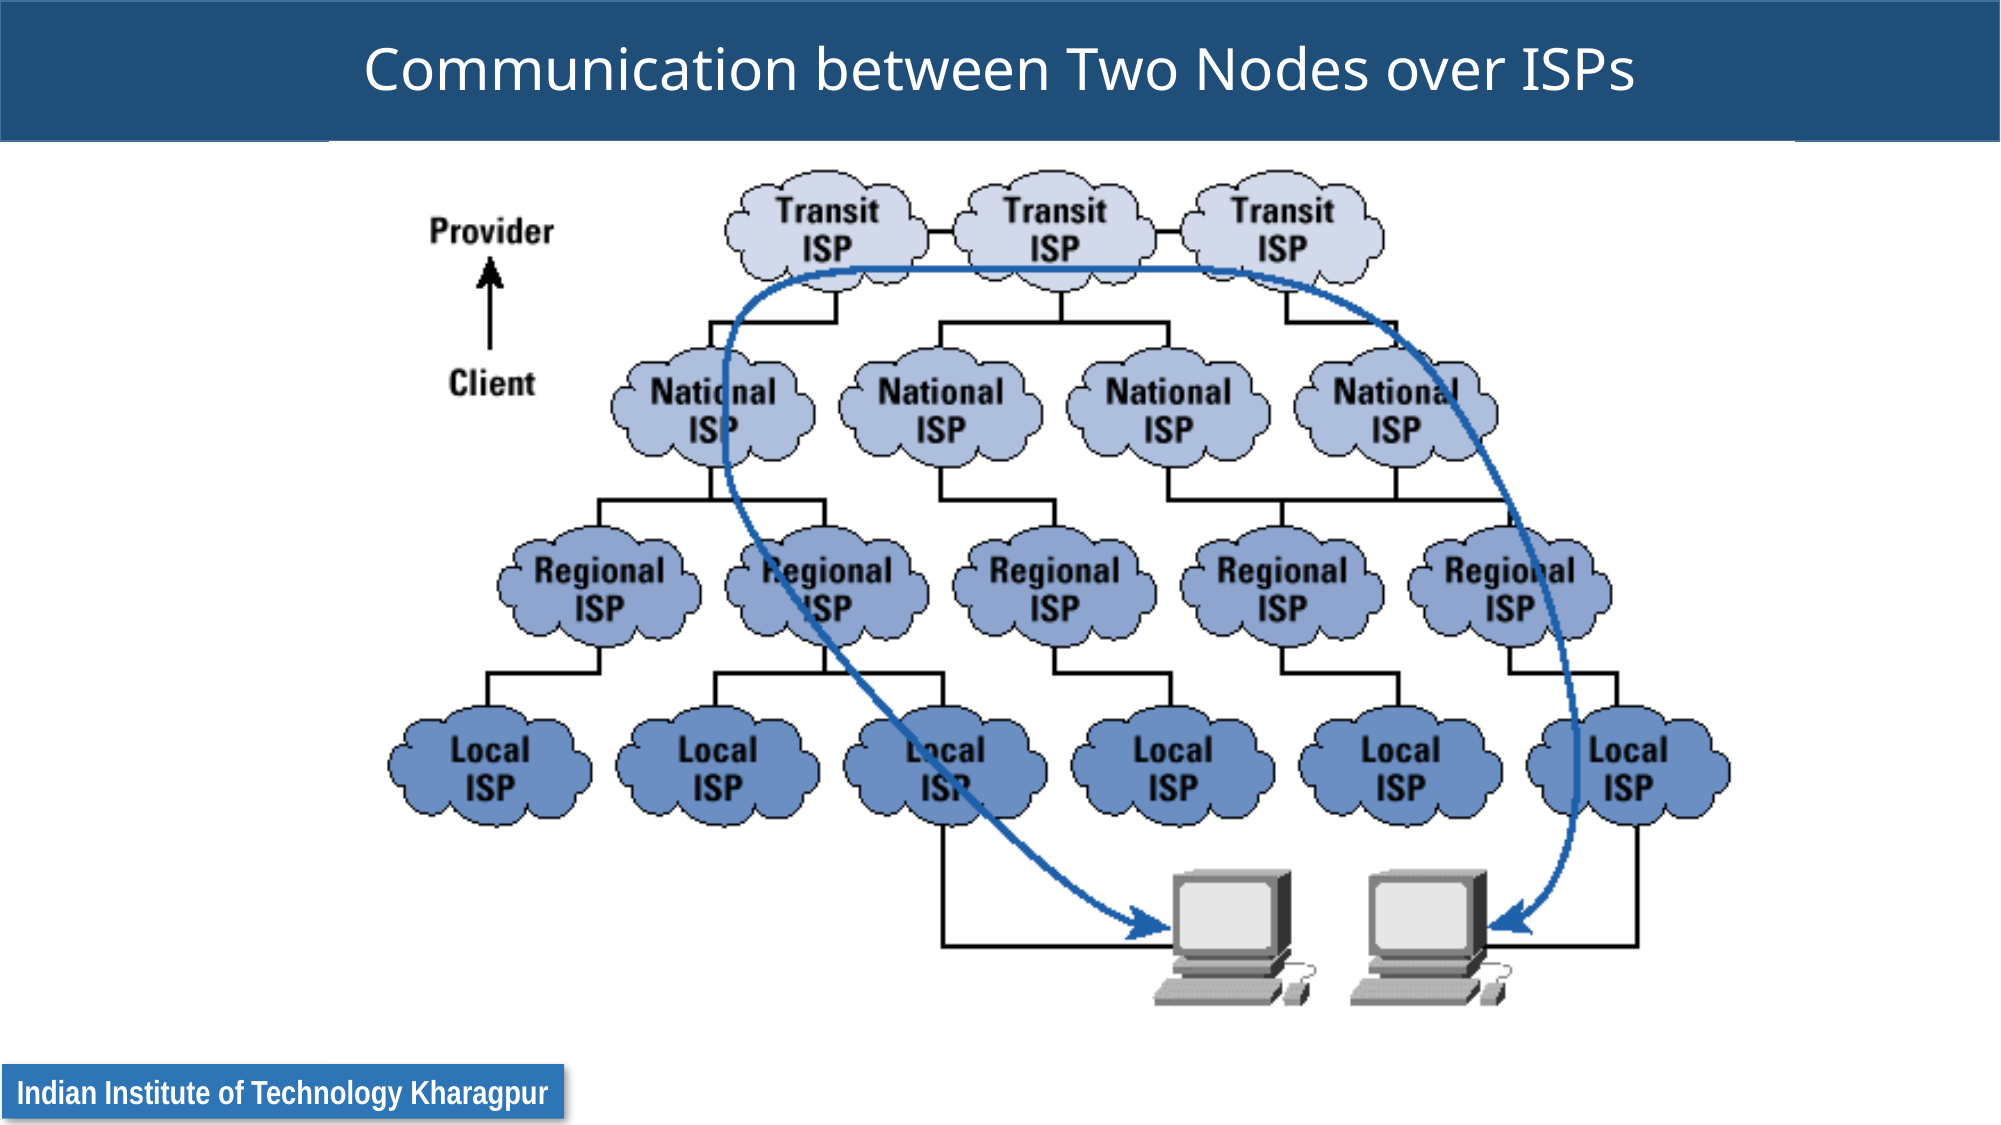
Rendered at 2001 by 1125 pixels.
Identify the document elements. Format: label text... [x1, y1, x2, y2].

picture [329, 141, 1795, 1061]
title Communication between Two Nodes over ISPs [0, 1, 2000, 141]
